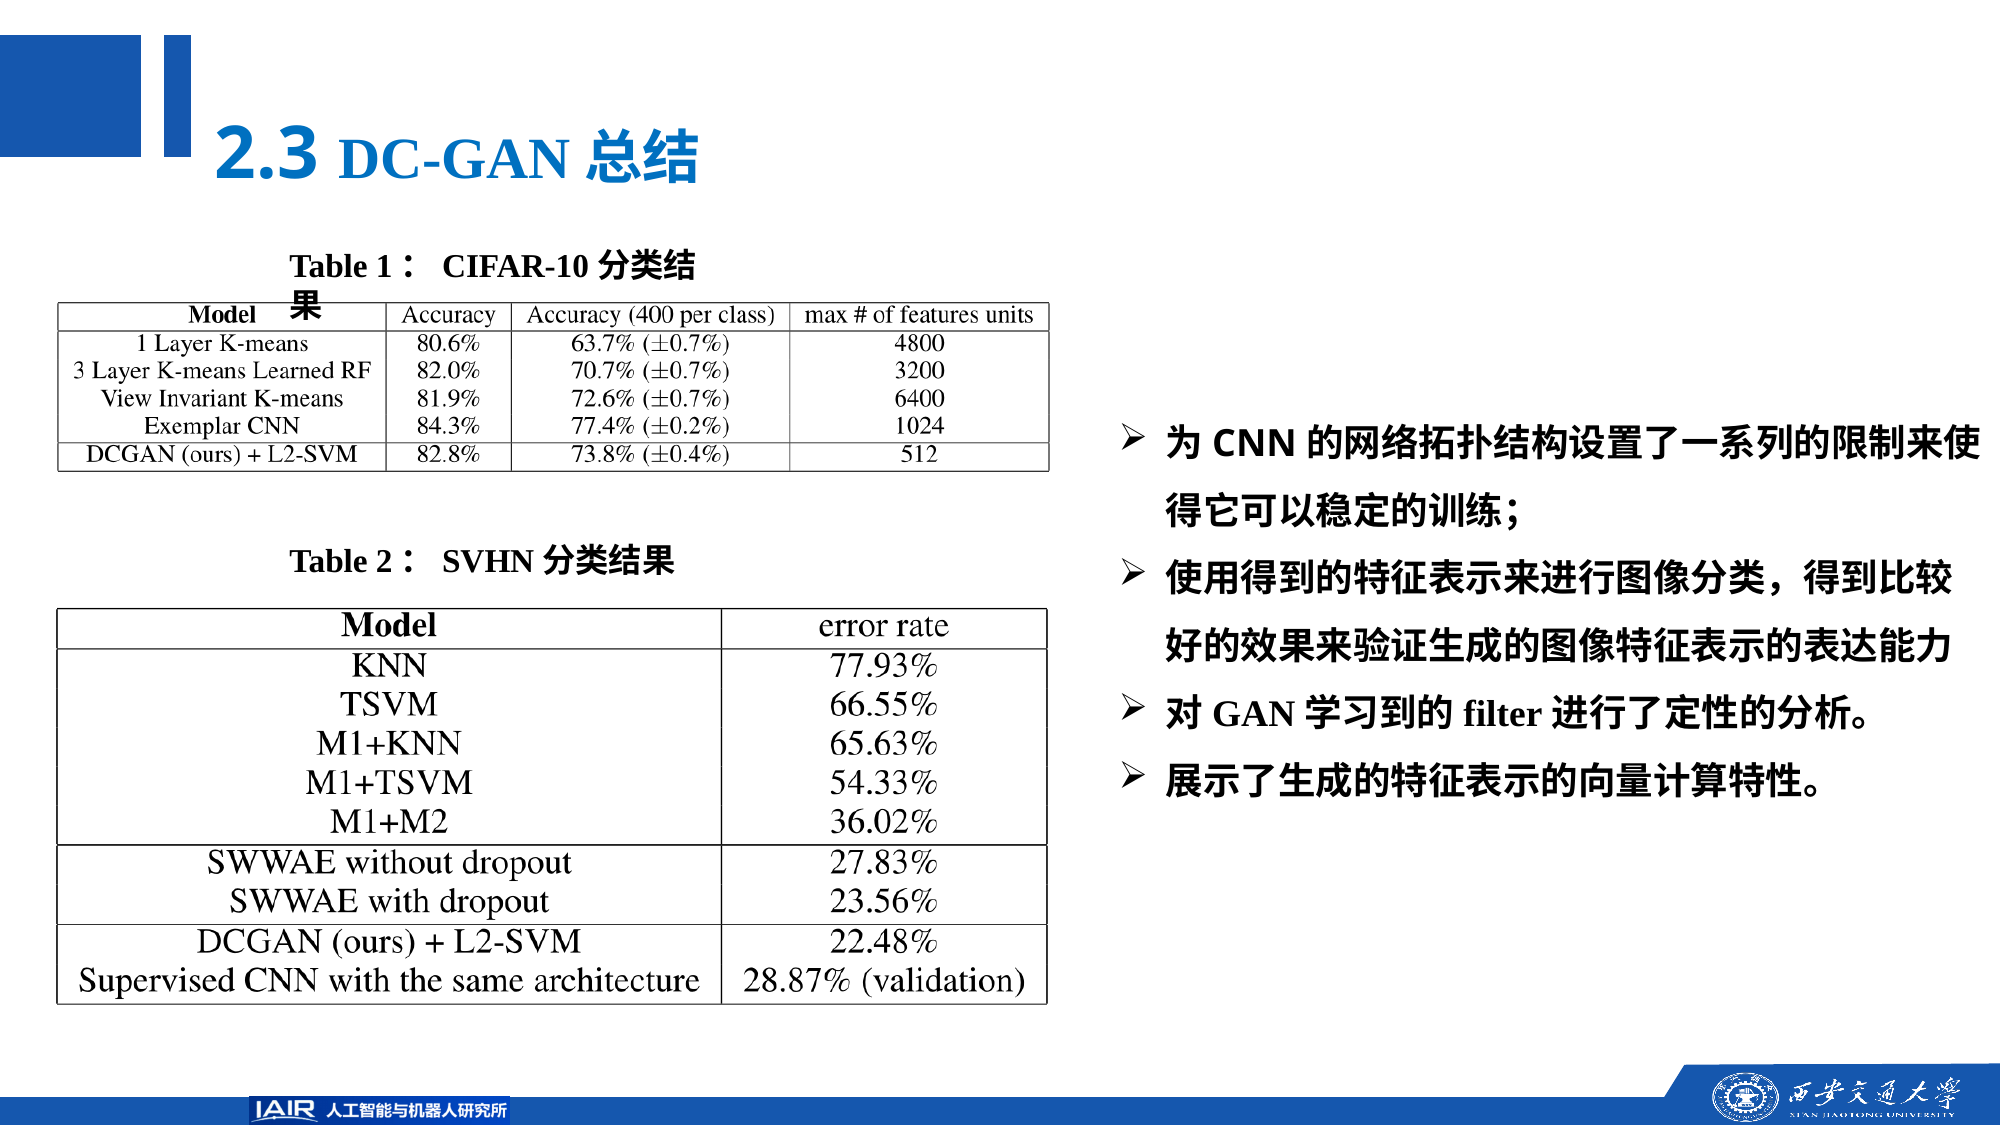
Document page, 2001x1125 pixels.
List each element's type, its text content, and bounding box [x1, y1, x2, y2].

text_box 2.3 DC-GAN总结 [200, 54, 1872, 201]
picture [51, 601, 1056, 1013]
picture [249, 1096, 510, 1125]
picture [51, 292, 1056, 477]
text_box 为CNN的网络拓扑结构设置了一系列的限制来使得它可以稳定的训练； 使用得到的特征表示来进行图像分类，得到比较好的效果来验证生成的图像特征表示的表达能力 对GAN学习到的filter进行了定性的分析。 展示了生成的特征表示的向量计算特性。 [1104, 389, 2000, 810]
text_box Table 2：SVHN分类结果 [274, 532, 745, 587]
text_box Table 1：CIFAR-10分类结果 [274, 236, 745, 292]
